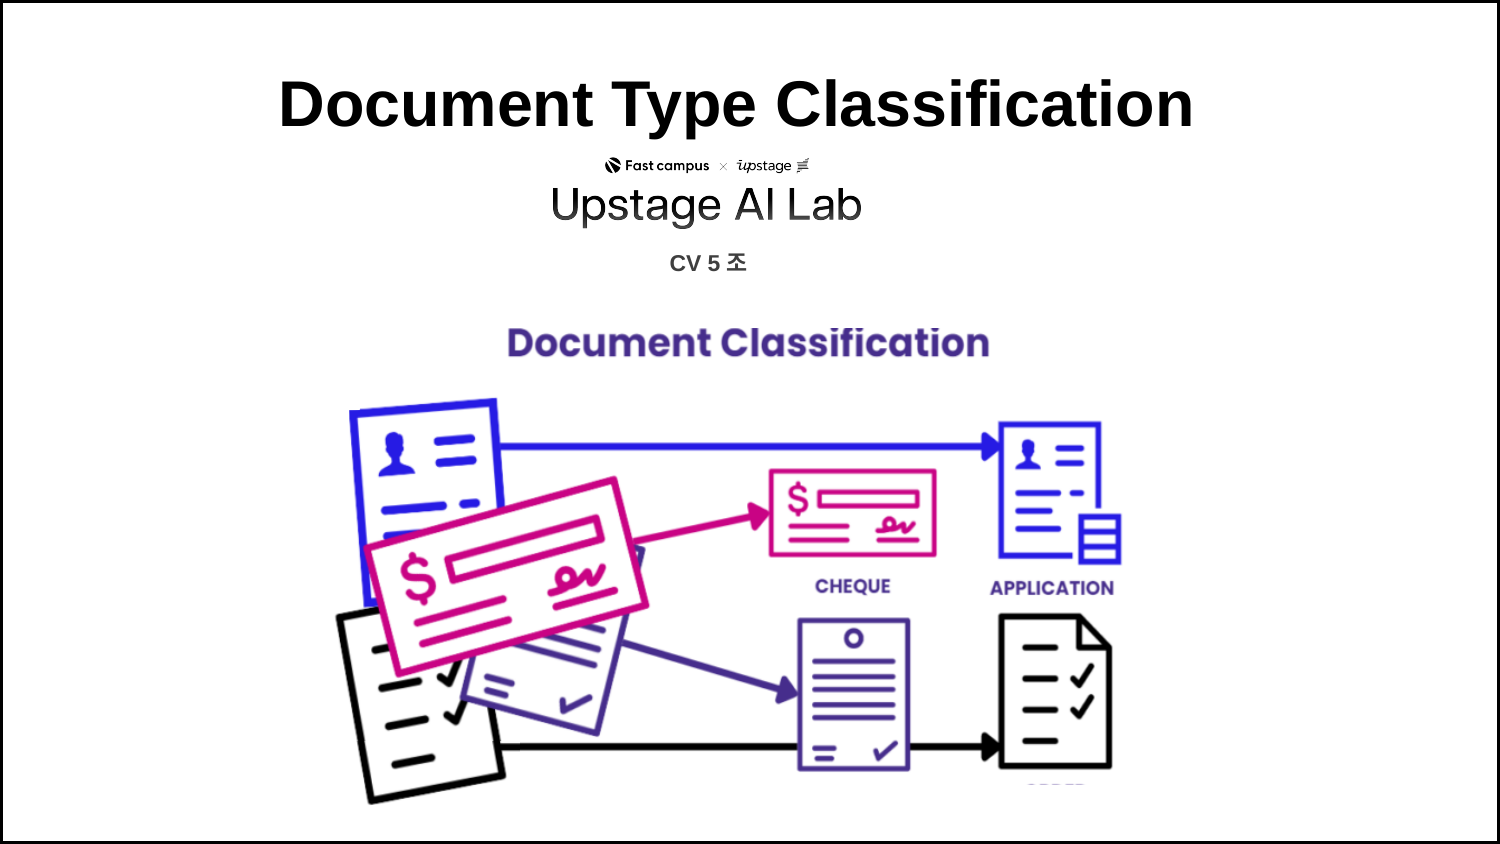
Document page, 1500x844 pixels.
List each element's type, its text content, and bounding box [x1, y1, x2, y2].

title Document Type Classification [0, 56, 1487, 145]
picture [553, 157, 861, 229]
text_box [0, 0, 1500, 844]
list CV 5조 [532, 228, 882, 271]
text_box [94, 273, 1320, 813]
